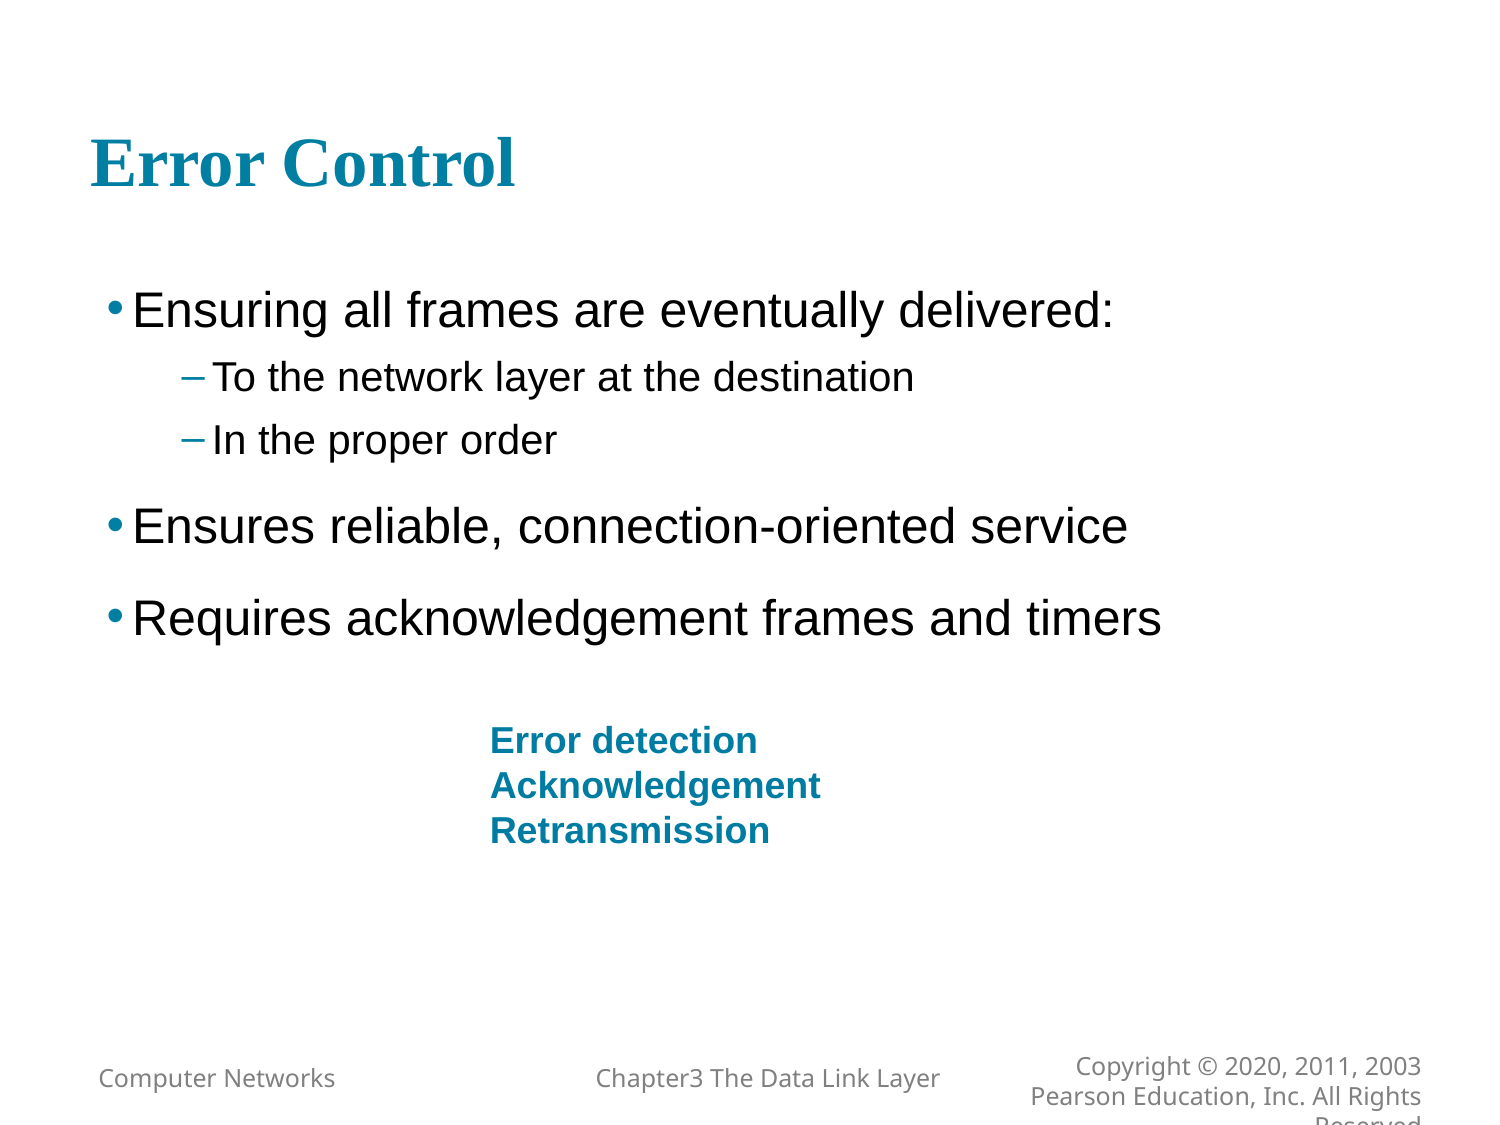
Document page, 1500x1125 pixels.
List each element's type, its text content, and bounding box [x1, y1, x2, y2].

list Ensuring all frames are eventually delivered: To the network layer at the destination In the proper order Ensures reliable, connection-oriented service Requires acknowledgement frames and timers [75, 262, 1425, 1005]
title Error Control [75, 35, 1425, 216]
text_box Error detection Acknowledgement Retransmission [475, 709, 879, 859]
